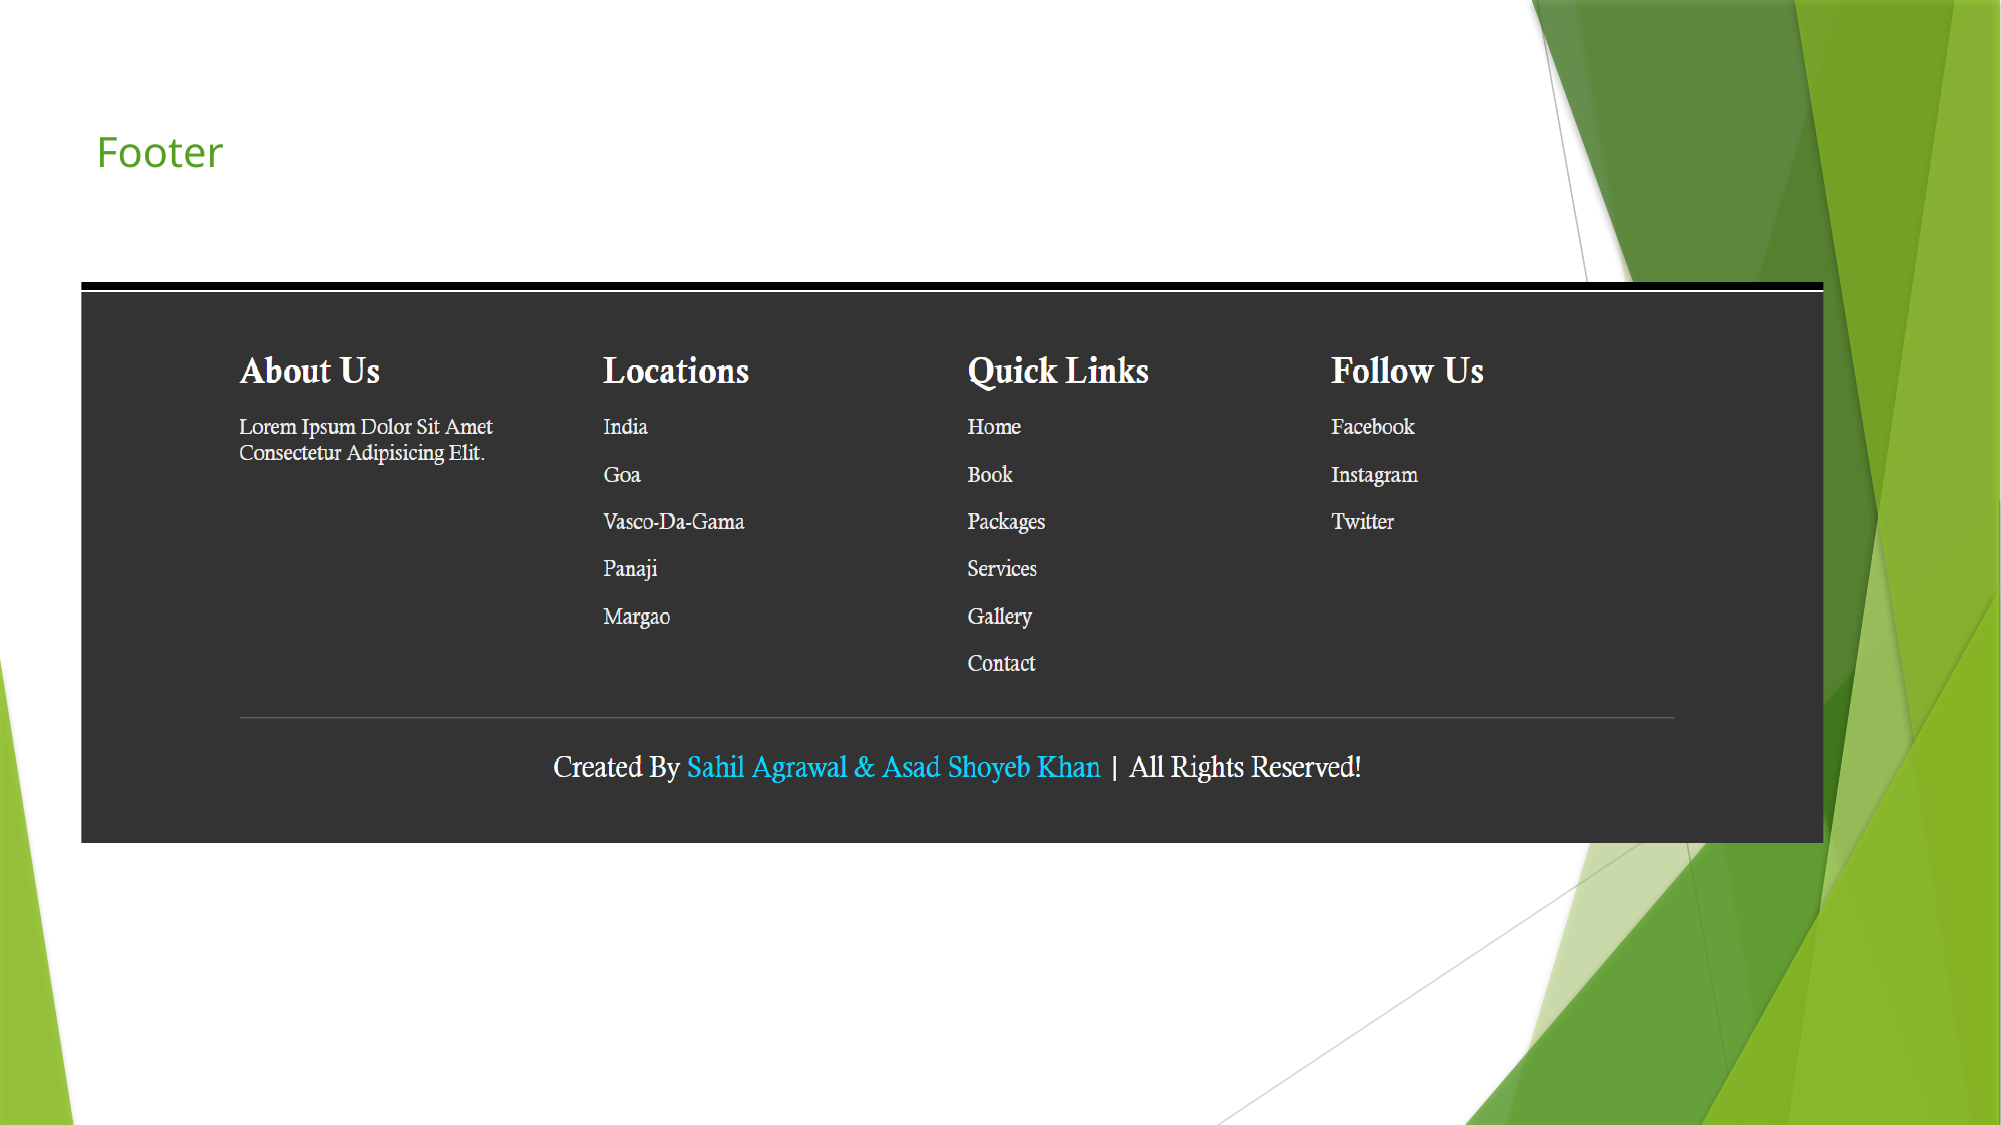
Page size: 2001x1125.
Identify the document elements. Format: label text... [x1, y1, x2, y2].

text_box Footer [81, 118, 1266, 282]
picture [80, 282, 1824, 843]
